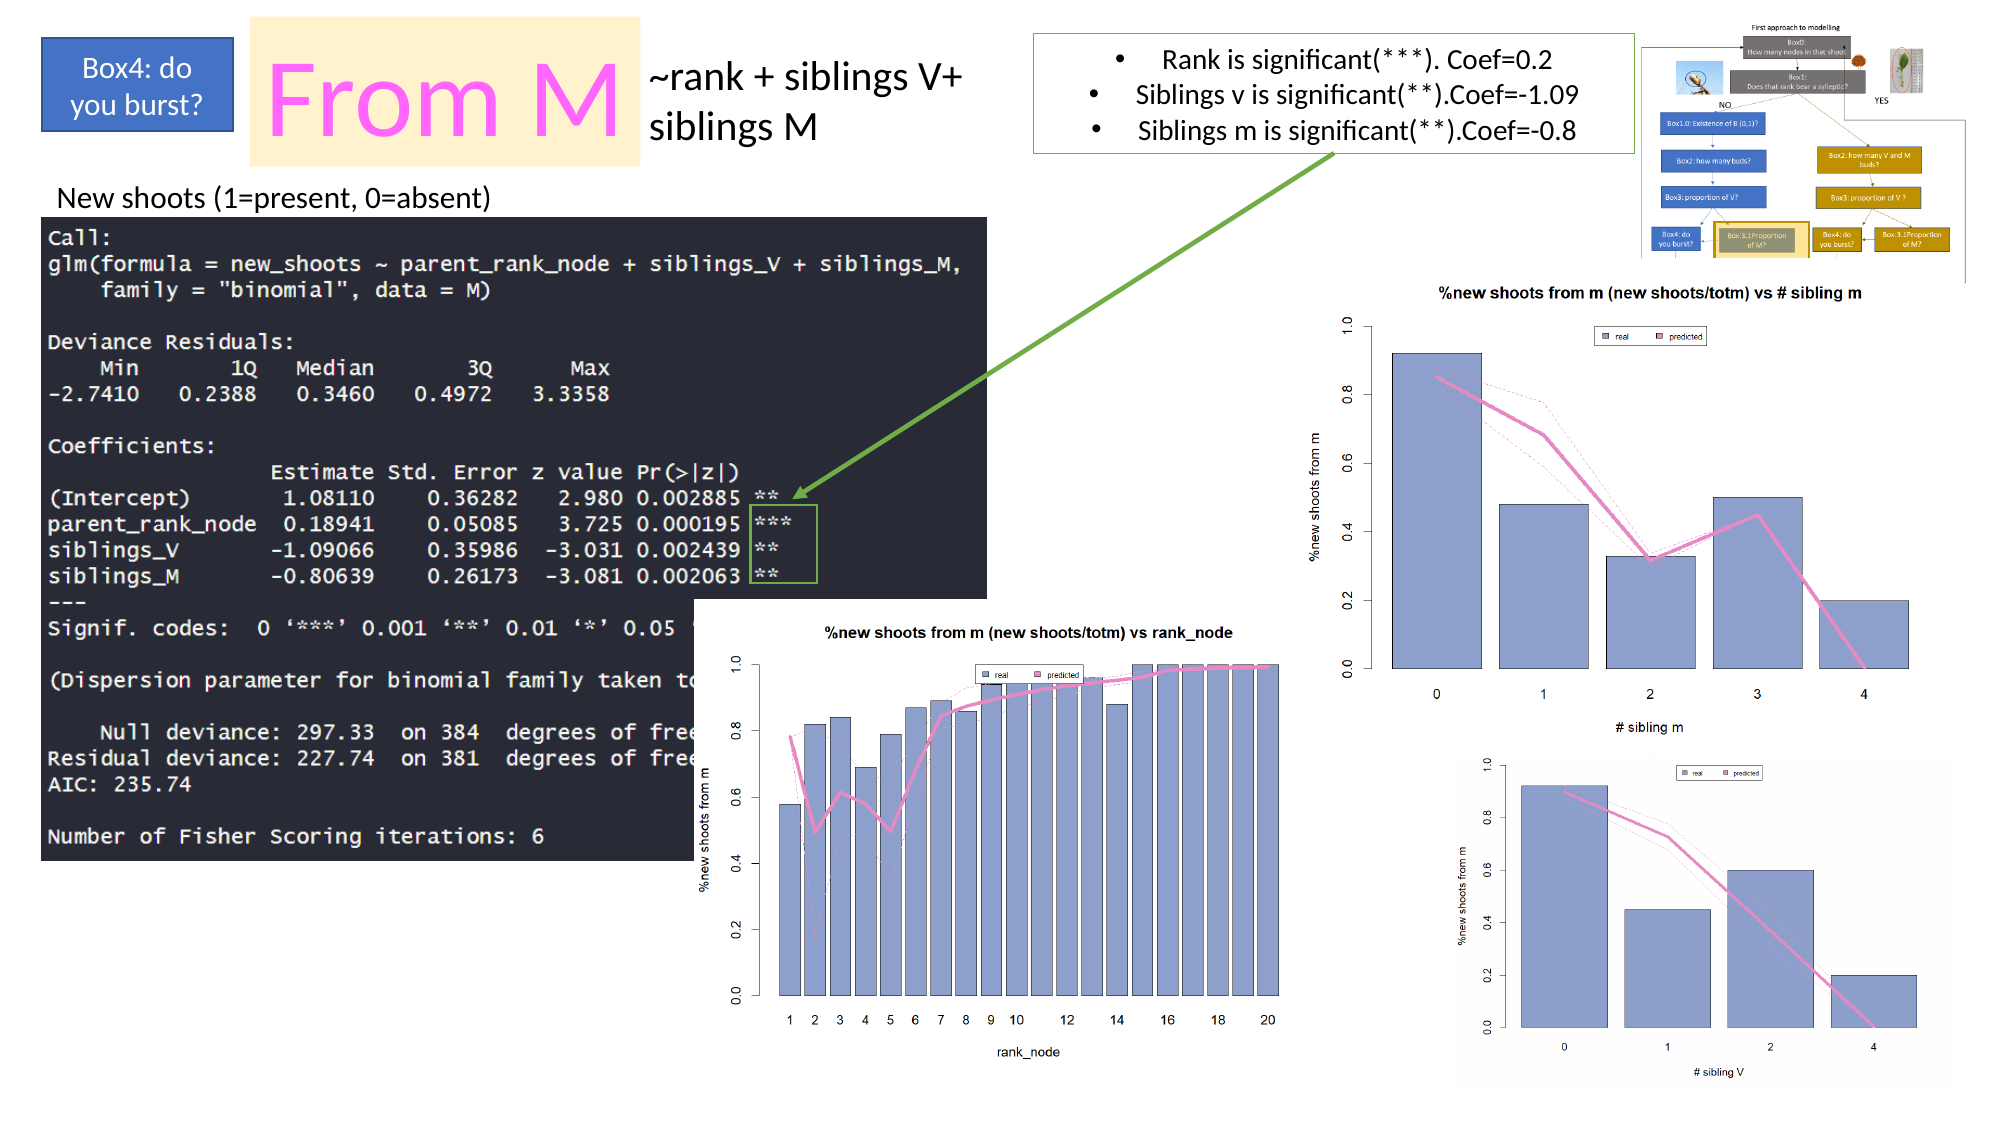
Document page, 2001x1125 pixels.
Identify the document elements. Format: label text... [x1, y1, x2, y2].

text_box New shoots (1=present, 0=absent) [41, 169, 543, 217]
picture [41, 217, 1964, 1092]
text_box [792, 154, 1335, 500]
text_box Box4: do you burst? [41, 37, 234, 132]
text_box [1609, 17, 1991, 303]
text_box From M [250, 16, 641, 167]
text_box ~rank + siblings V+ siblings M [634, 41, 1033, 157]
text_box Rank is significant(***). Coef=0.2 Siblings v is significant(**).Coef=-1.09 Siblings m is significant(**).Coef=-0.8 [1033, 33, 1609, 154]
